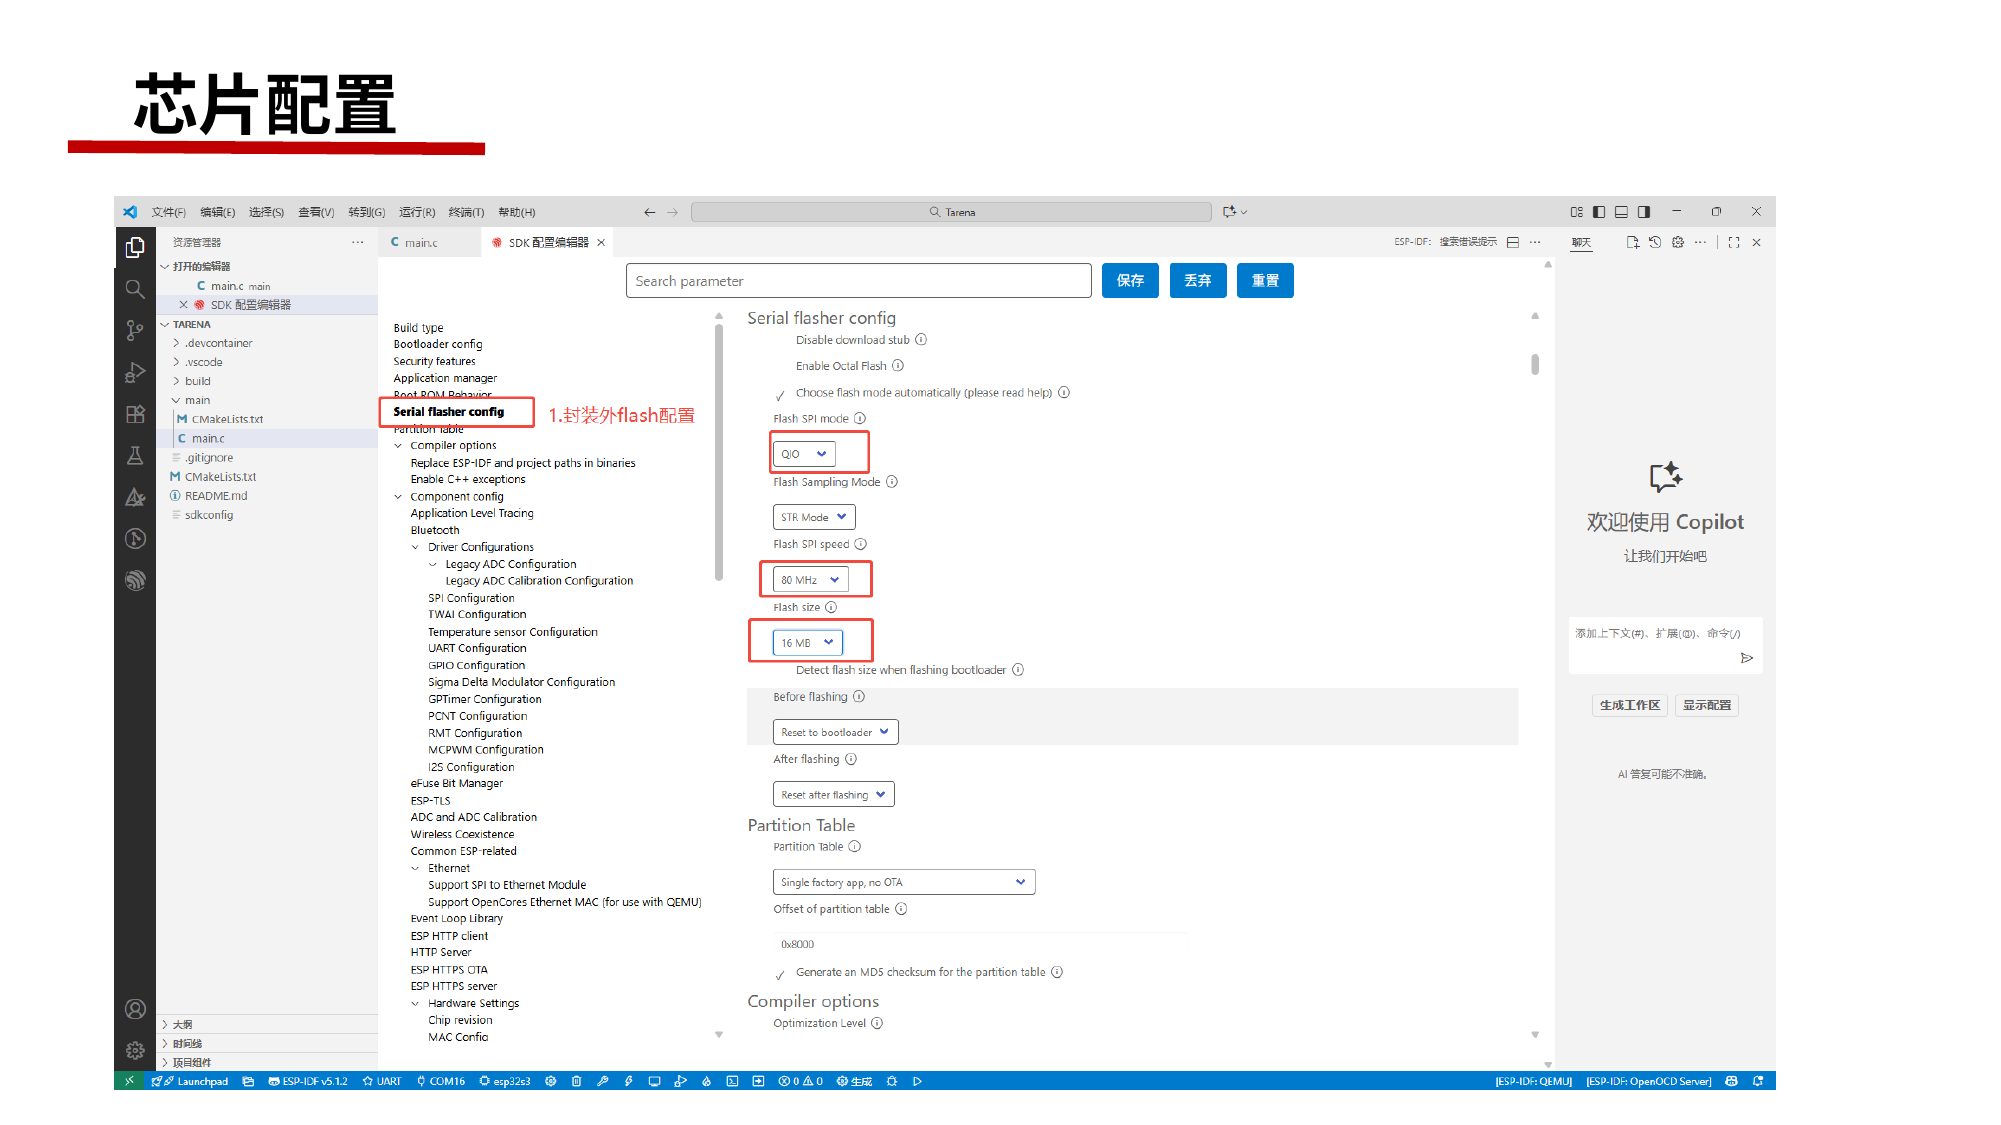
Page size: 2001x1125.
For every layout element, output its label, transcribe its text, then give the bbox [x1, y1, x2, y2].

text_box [67, 146, 486, 150]
text_box 芯片配置 [43, 55, 488, 151]
picture [113, 195, 1776, 1090]
